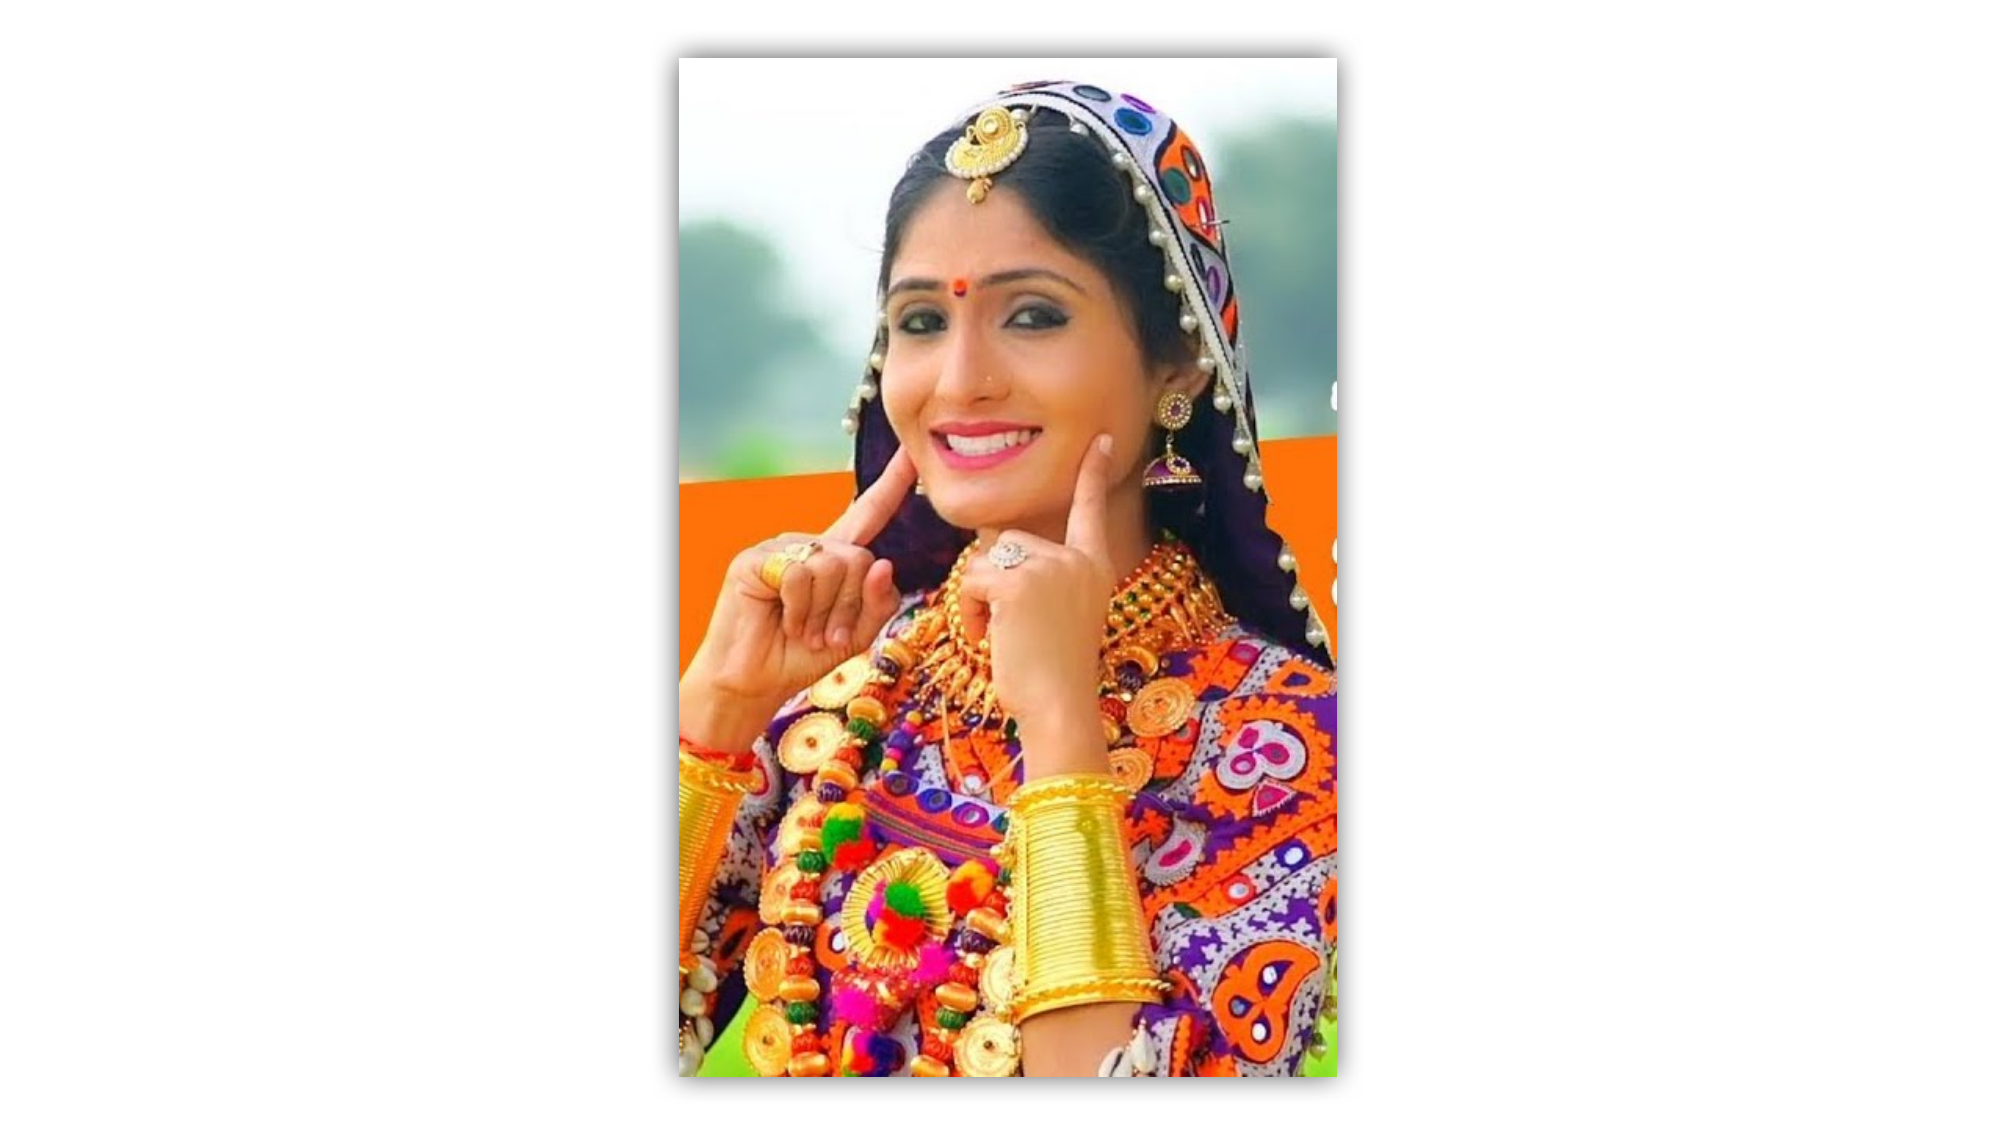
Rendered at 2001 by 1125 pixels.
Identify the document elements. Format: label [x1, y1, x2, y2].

picture [679, 58, 1337, 1077]
